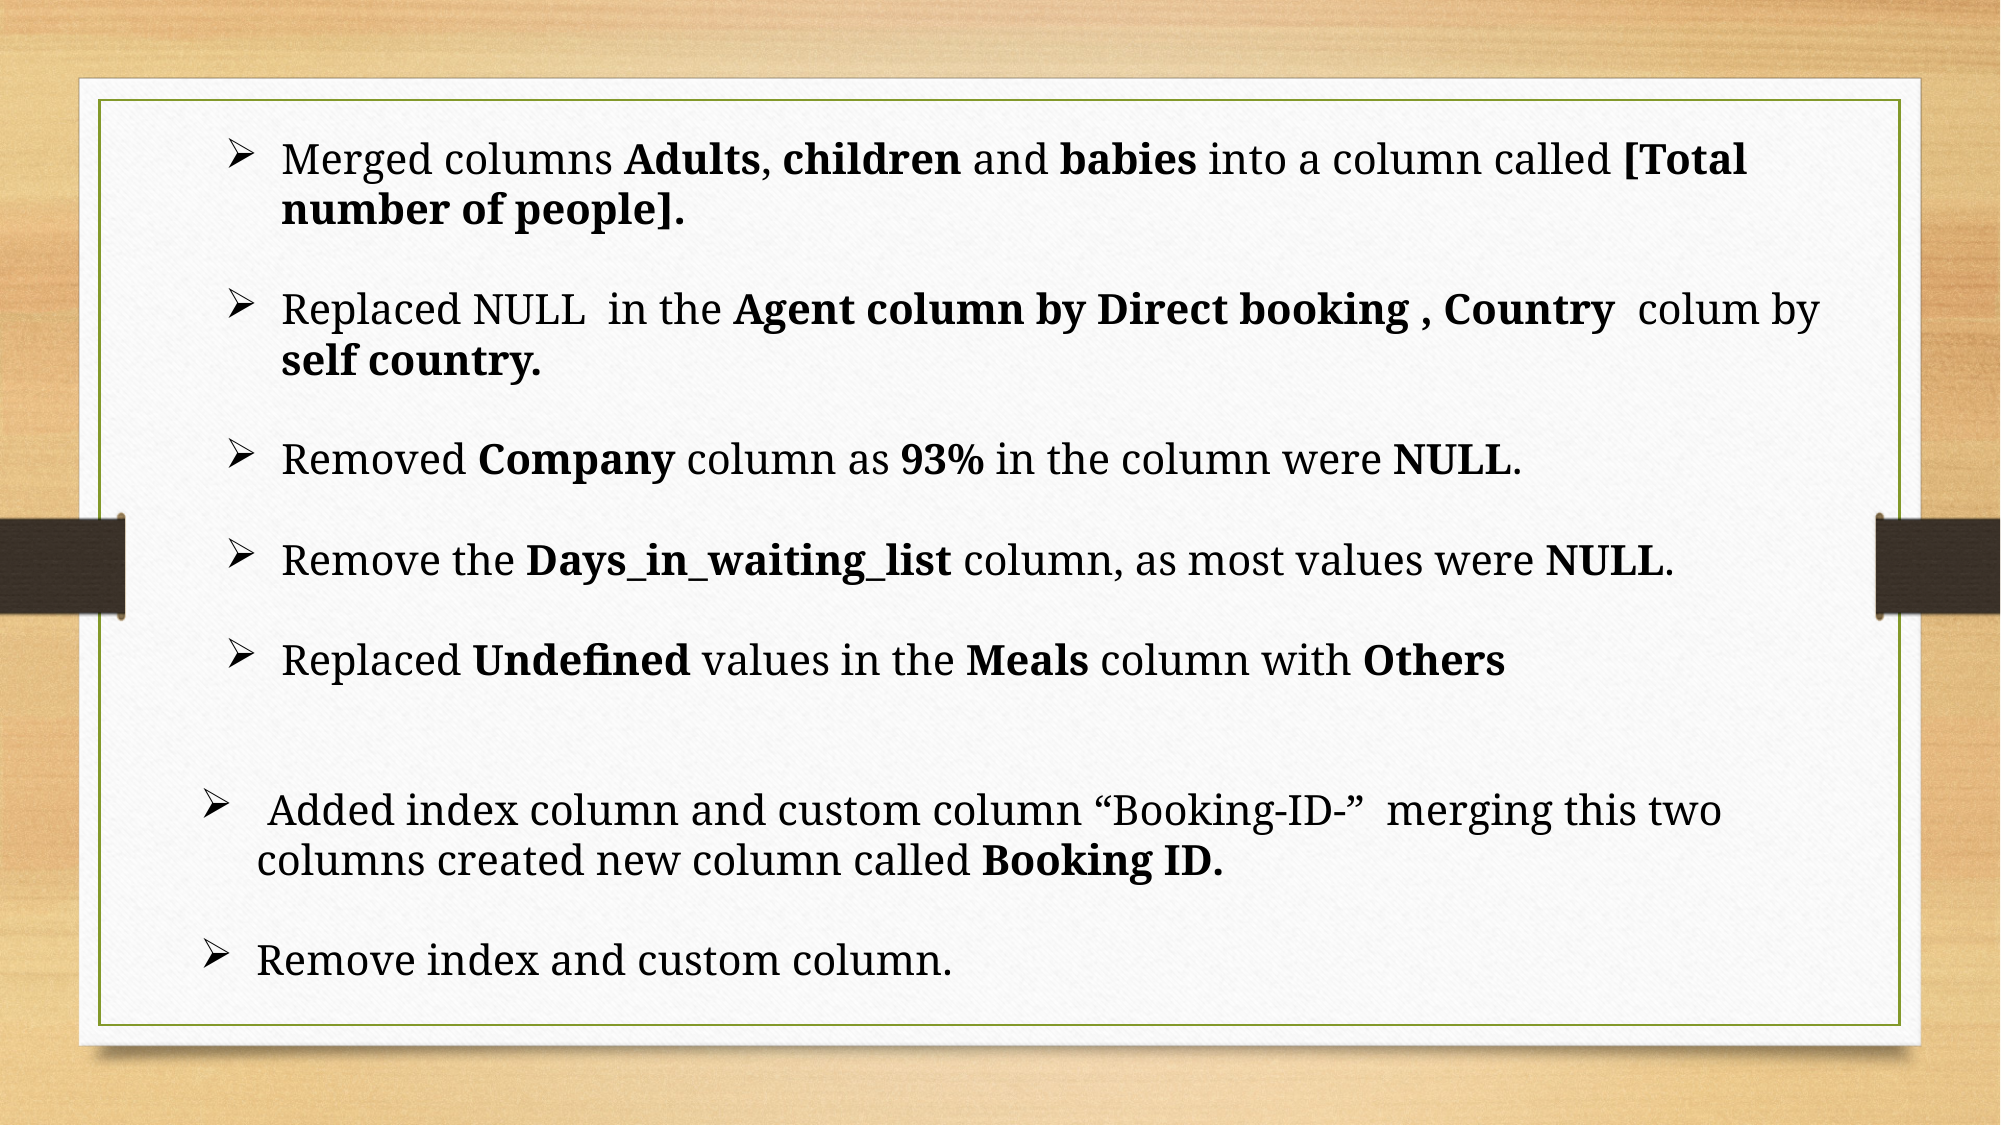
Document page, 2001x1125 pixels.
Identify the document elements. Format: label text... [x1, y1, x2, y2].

text_box Merged columns Adults, children and babies into a column called [Total number of people]. Replaced NULL in the Agent column by Direct booking , Country colum by self country. Removed Company column as 93% in the column were NULL. Remove the Days_in_waiting_list column, as most values were NULL. Replaced Undefined values in the Meals column with Others Added index column and custom column “Booking-ID-” merging this two columns created new column called Booking ID. Remove index and custom column. [185, 125, 1836, 991]
picture [0, 0, 2001, 1125]
